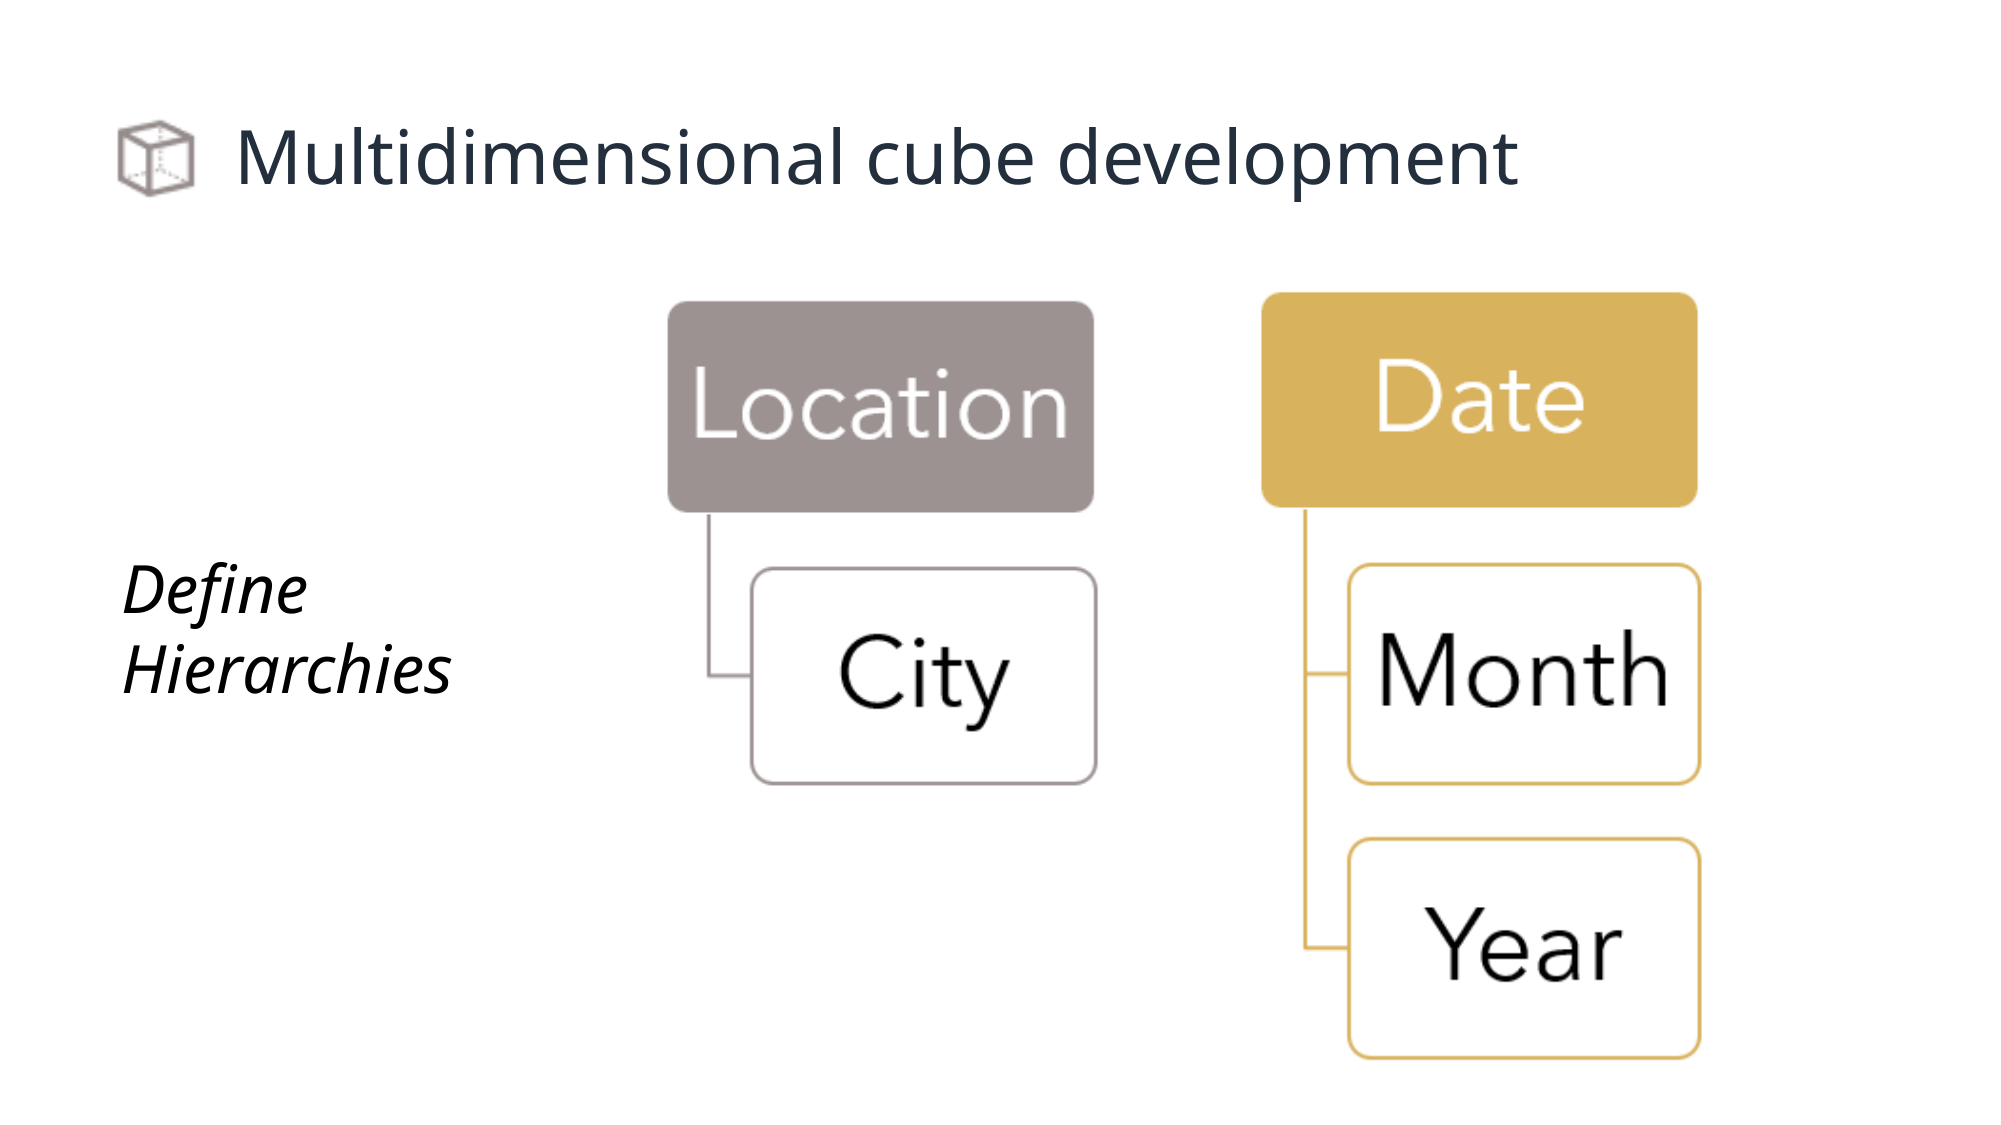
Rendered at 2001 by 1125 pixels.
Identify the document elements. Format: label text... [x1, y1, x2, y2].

text_box Define Hierarchies [106, 539, 542, 715]
picture [105, 106, 206, 206]
title Multidimensional cube development [219, 96, 1831, 224]
picture [627, 268, 1128, 812]
picture [1238, 268, 1740, 1066]
